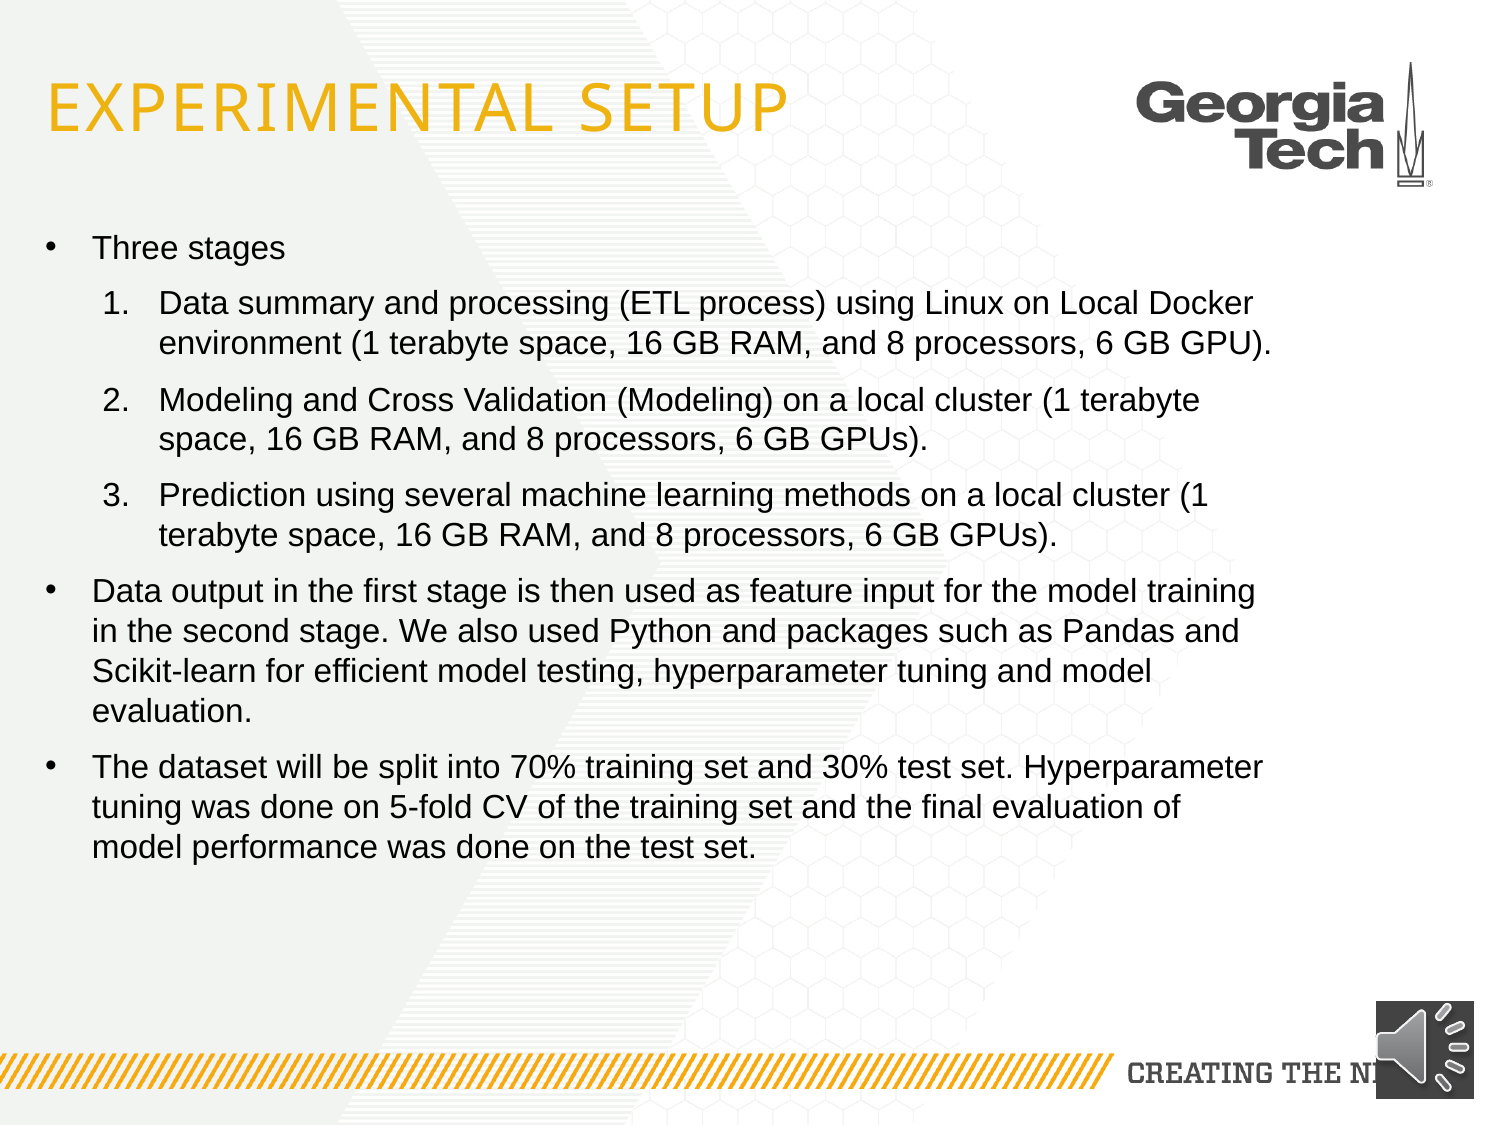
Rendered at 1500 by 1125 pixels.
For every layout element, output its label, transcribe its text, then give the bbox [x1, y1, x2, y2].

title Experimental Setup [0, 23, 1007, 186]
picture [0, 0, 1500, 1125]
list Three stages Data summary and processing (ETL process) using Linux on Local Docker environment (1 terabyte space, 16 GB RAM, and 8 processors, 6 GB GPU). Modeling and Cross Validation (Modeling) on a local cluster (1 terabyte space, 16 GB RAM, and 8 processors, 6 GB GPUs). Prediction using several machine learning methods on a local cluster (1 terabyte space, 16 GB RAM, and 8 processors, 6 GB GPUs). Data output in the first stage is then used as feature input for the model training in the second stage. We also used Python and packages such as Pandas and Scikit-learn for efficient model testing, hyperparameter tuning and model evaluation. The dataset will be split into 70% training set and 30% test set. Hyperparameter tuning was done on 5-fold CV of the training set and the final evaluation of model performance was done on the test set. [0, 218, 1325, 1000]
